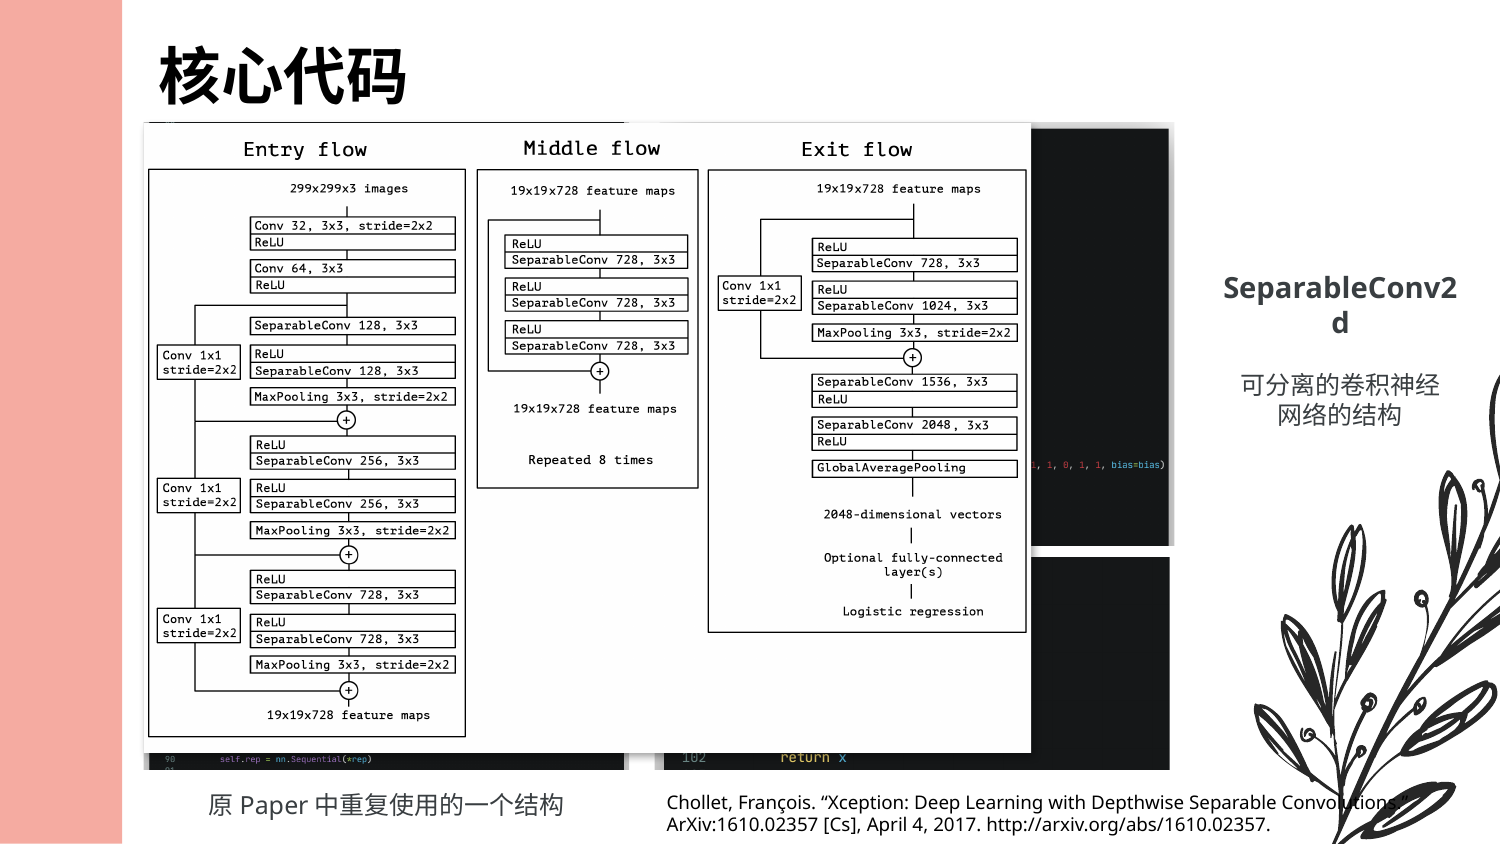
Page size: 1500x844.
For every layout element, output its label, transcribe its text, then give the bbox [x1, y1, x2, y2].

text_box 原Paper中重复使用的一个结构 [193, 779, 580, 827]
text_box [1356, 374, 1500, 783]
text_box [1253, 703, 1324, 783]
text_box [1280, 523, 1387, 783]
title 核心代码 [143, 43, 502, 105]
picture [143, 121, 1175, 771]
text_box Chollet, François. “Xception: Deep Learning with Depthwise Separable Convolutions.” ArXiv:1610.02357 [Cs], April 4, 2017. http://arxiv.org/abs/1610.02357. [651, 783, 1500, 843]
text_box SeparableConv2d 可分离的卷积神经 网络的结构 [1205, 254, 1476, 516]
